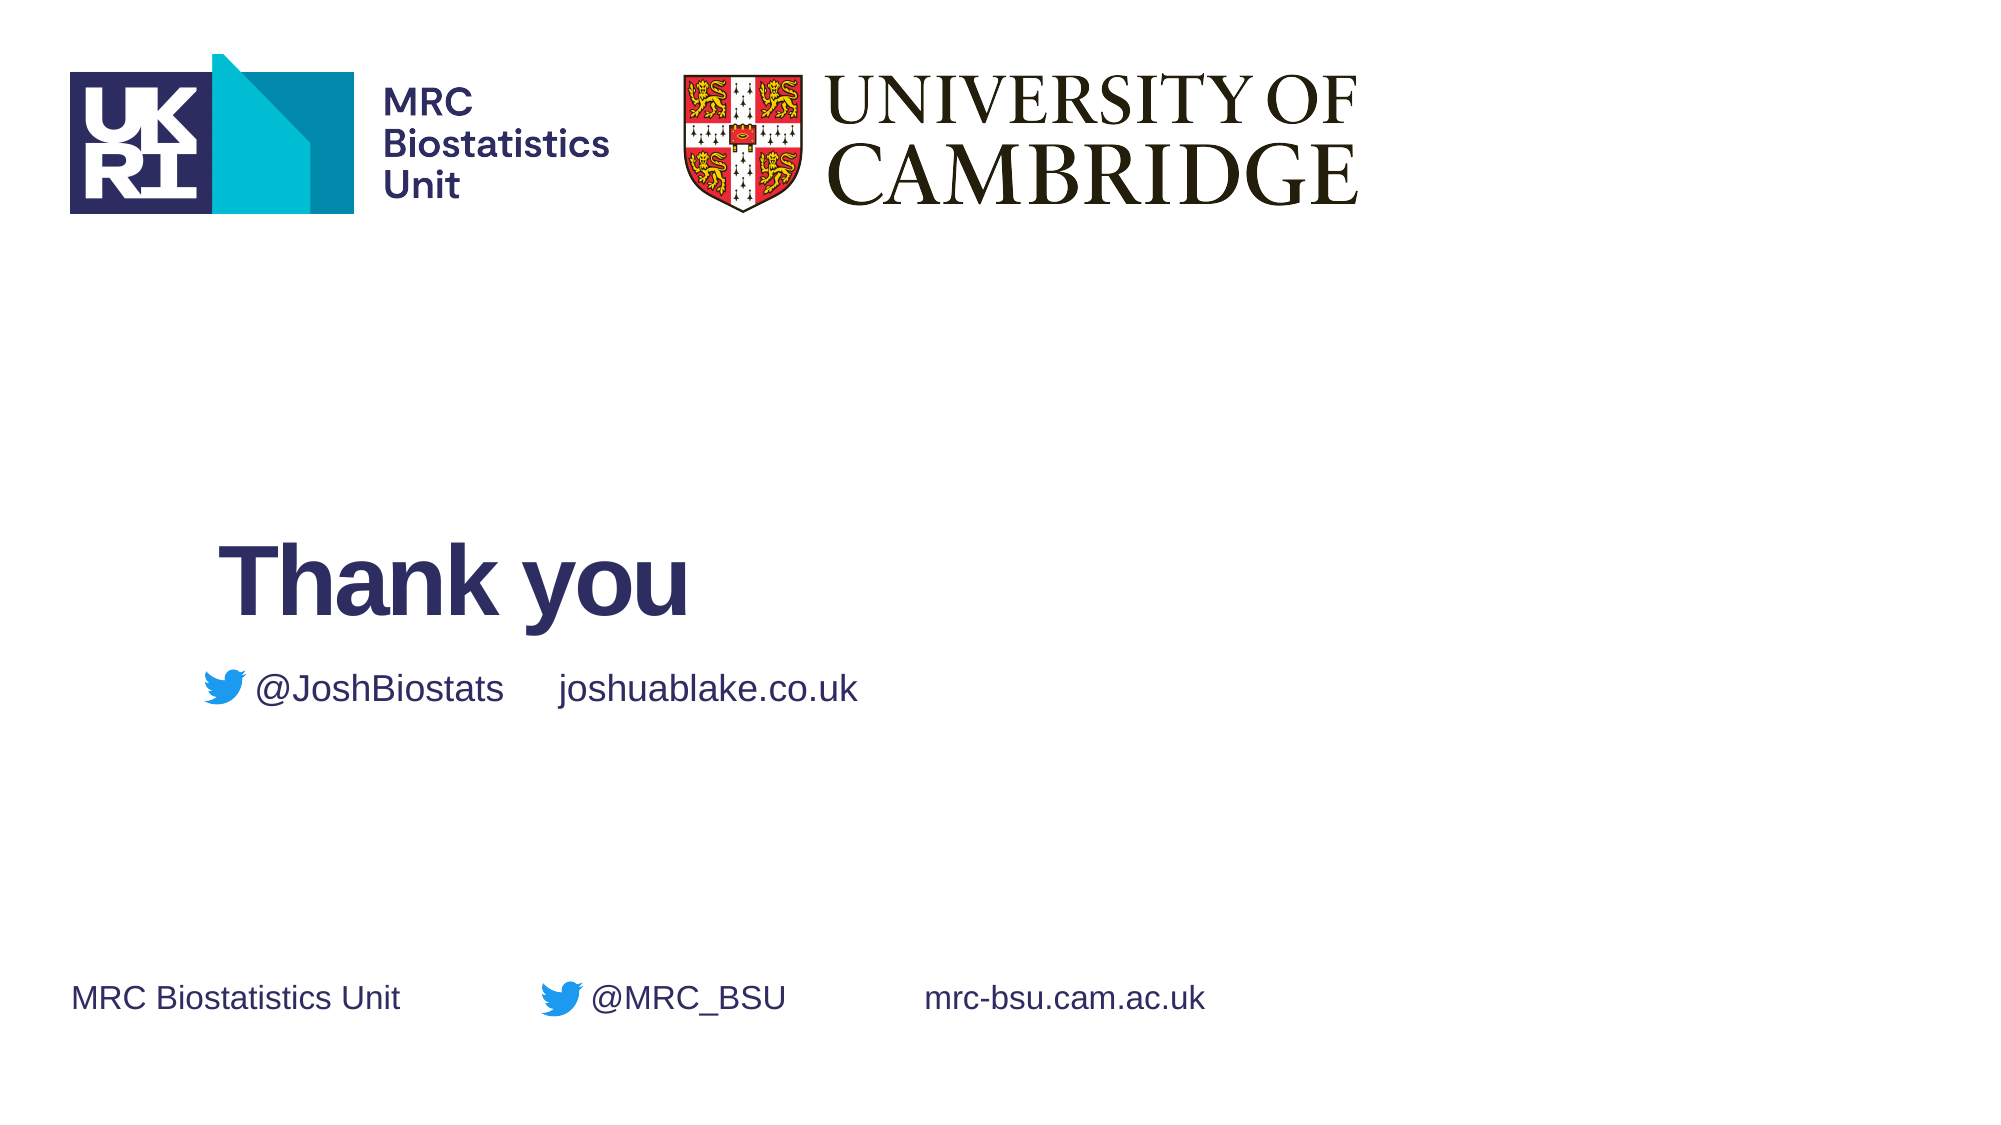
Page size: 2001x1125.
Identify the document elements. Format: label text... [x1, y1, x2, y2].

text_box Thank you [203, 507, 1569, 643]
picture [540, 981, 584, 1017]
text_box @JoshBiostats [239, 656, 544, 717]
text_box mrc-bsu.cam.ac.uk [909, 968, 1716, 1024]
text_box MRC Biostatistics Unit [56, 968, 471, 1024]
picture [70, 54, 1358, 214]
picture [203, 669, 248, 705]
text_box joshuablake.co.uk [544, 656, 1028, 717]
text_box @MRC_BSU [575, 968, 819, 1024]
